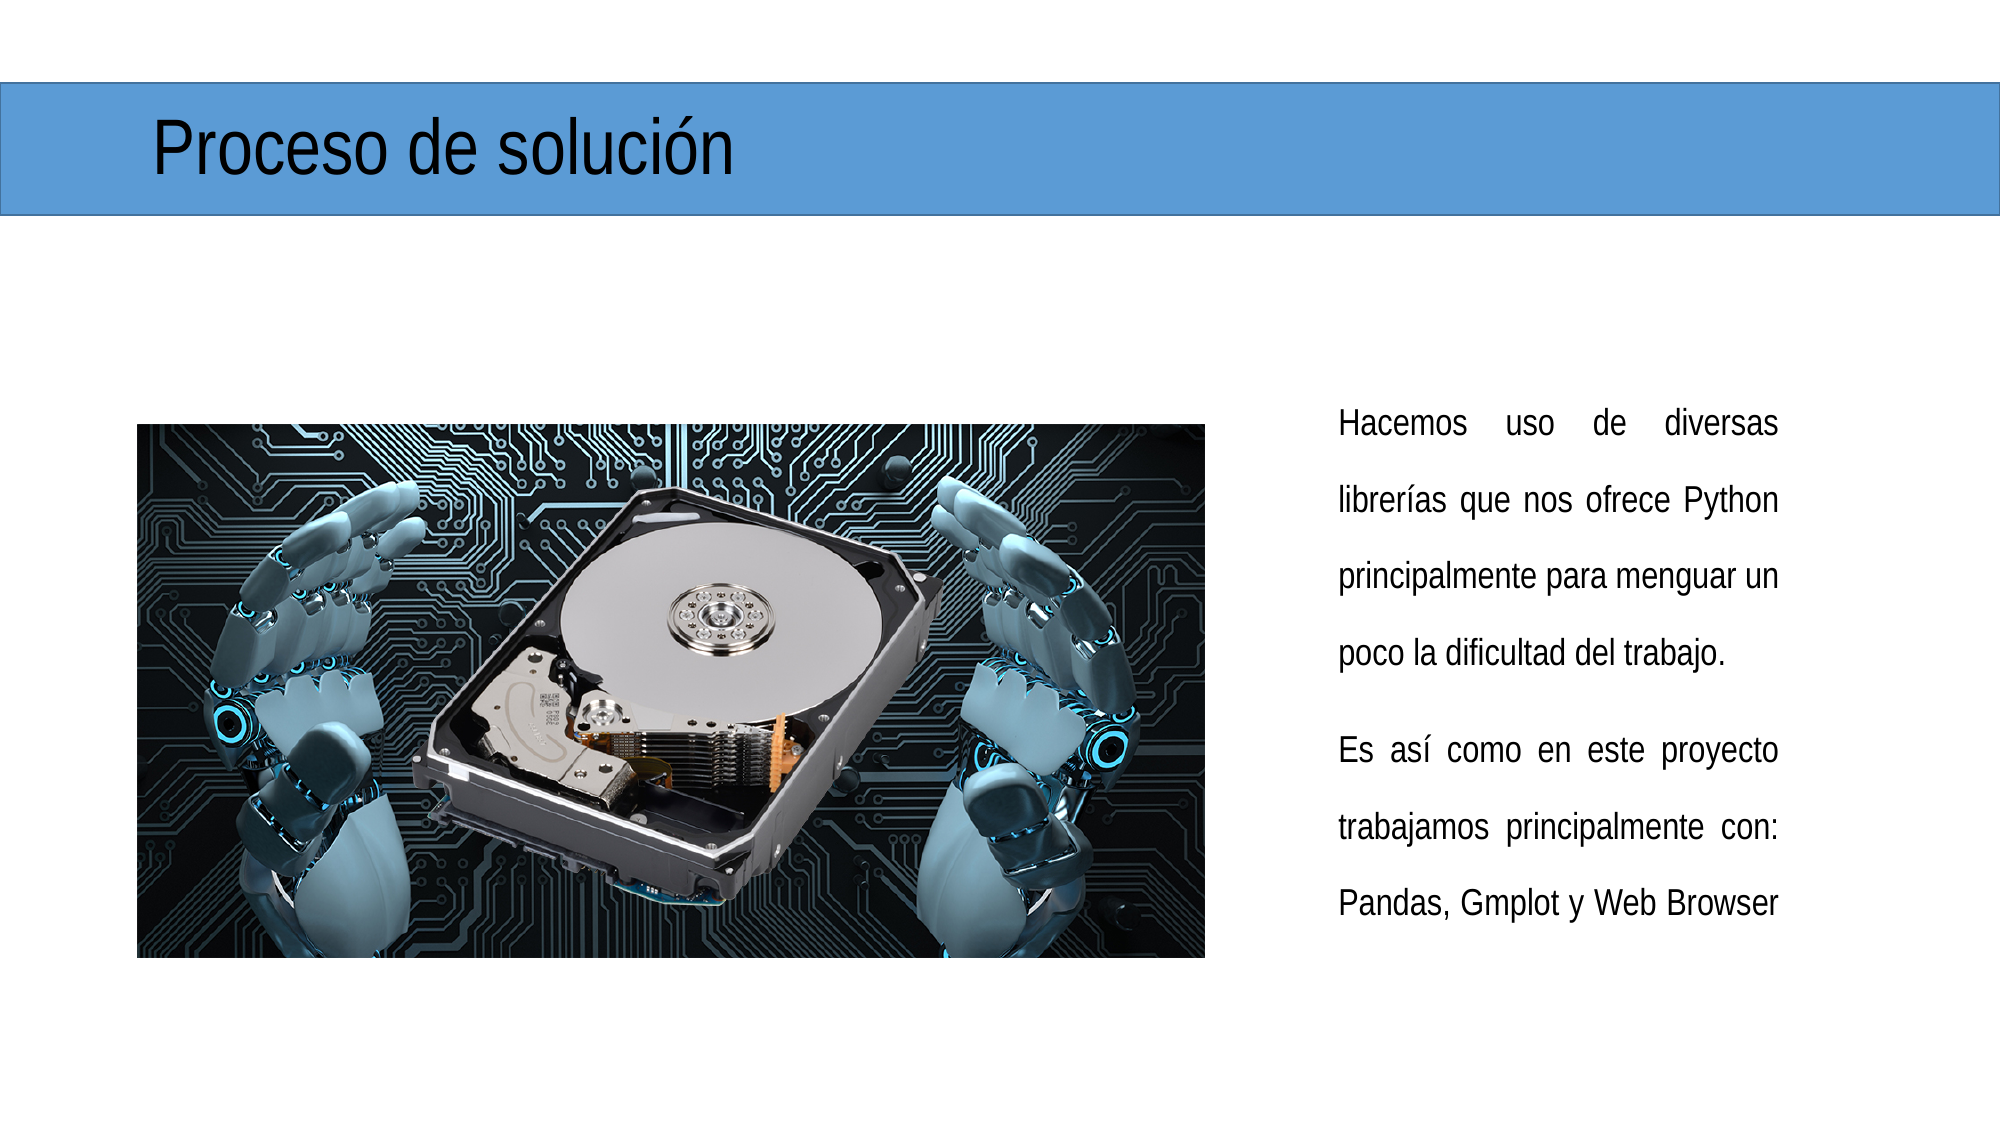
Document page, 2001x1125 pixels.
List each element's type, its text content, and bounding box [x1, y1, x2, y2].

picture [137, 424, 1205, 958]
title Proceso de solución [137, 98, 1064, 200]
text_box Hacemos uso de diversas librerías que nos ofrece Python principalmente para menguar un poco la dificultad del trabajo. Es así como en este proyecto trabajamos principalmente con: Pandas, Gmplot y Web Browser [1323, 359, 1795, 591]
text_box [0, 82, 2000, 216]
